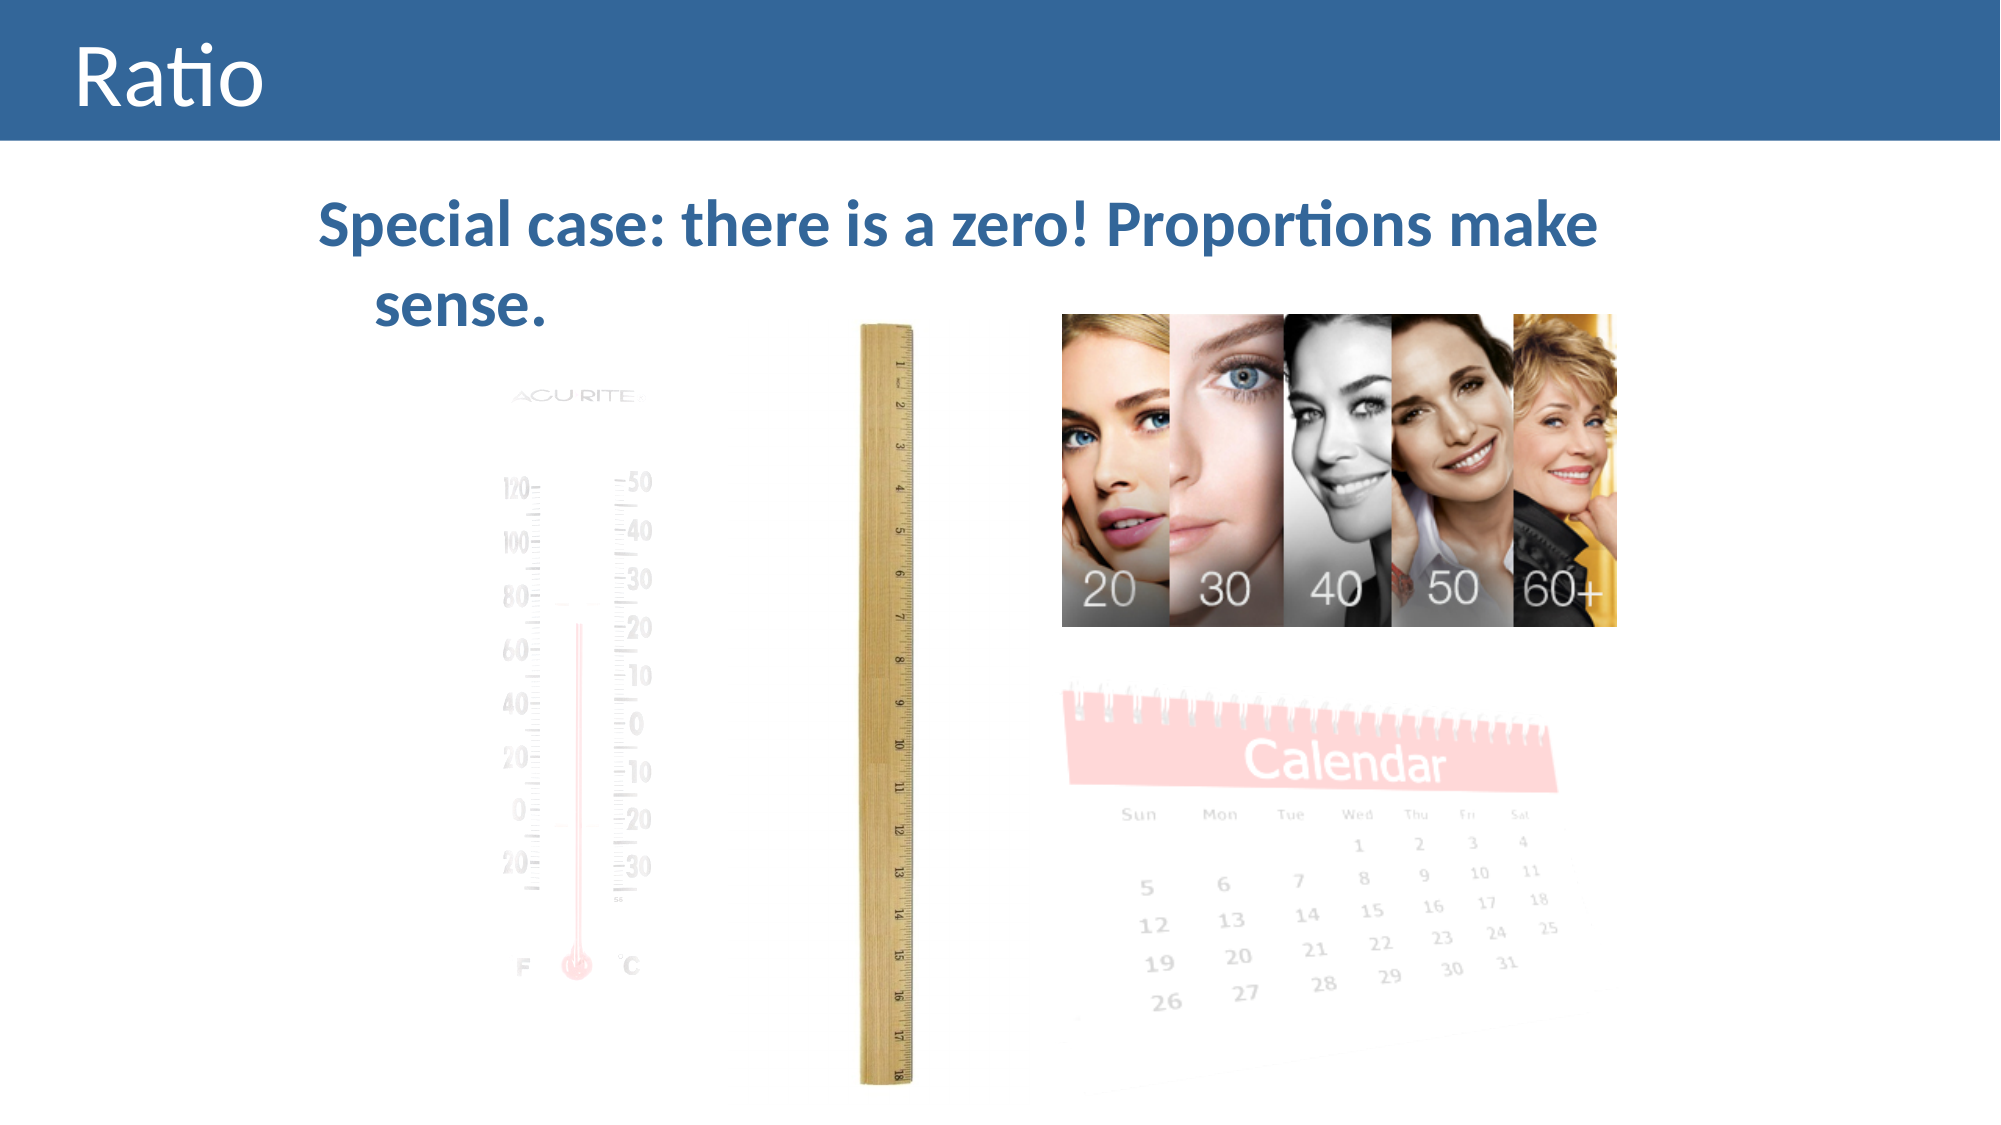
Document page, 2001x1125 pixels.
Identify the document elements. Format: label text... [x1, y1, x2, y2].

list Special case: there is a zero! Proportions make sense. [303, 172, 1654, 658]
title Ratio [0, 0, 2000, 141]
picture [220, 314, 1692, 1125]
